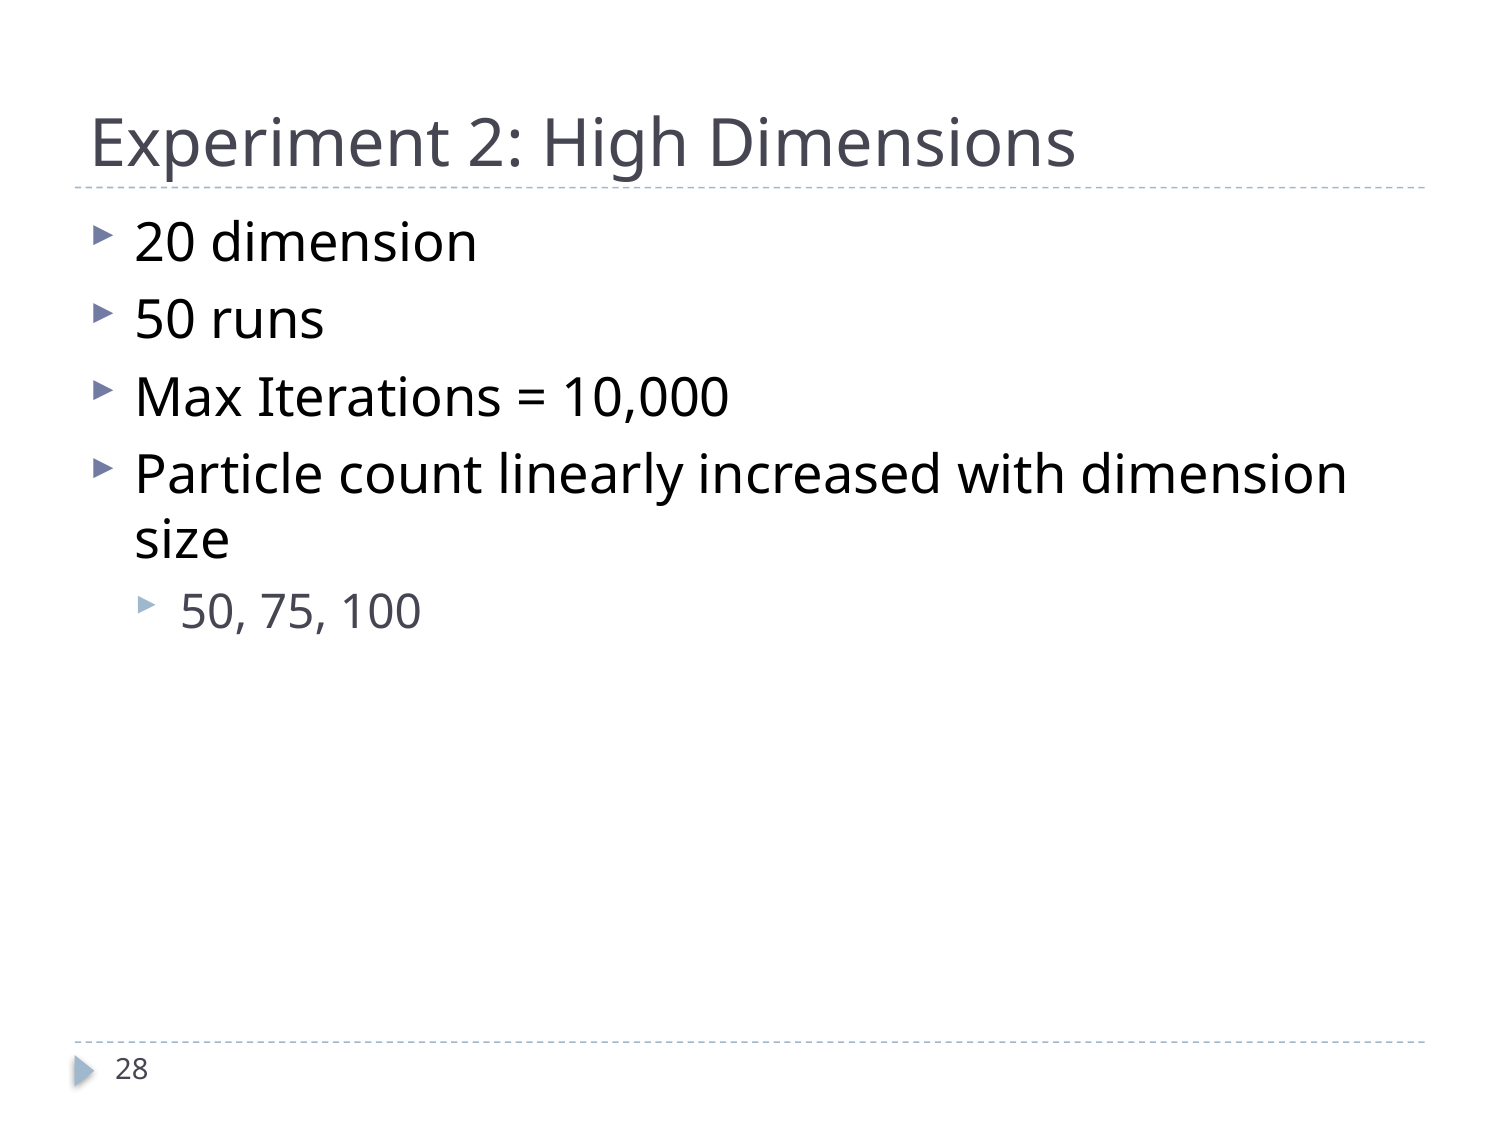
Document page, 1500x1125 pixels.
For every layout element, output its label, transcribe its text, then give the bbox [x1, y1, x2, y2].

list 20 dimension 50 runs Max Iterations = 10,000 Particle count linearly increased with dimension size 50, 75, 100 [75, 200, 1425, 1010]
slide_number 28 [100, 1042, 426, 1103]
title Experiment 2: High Dimensions [75, 24, 1425, 188]
